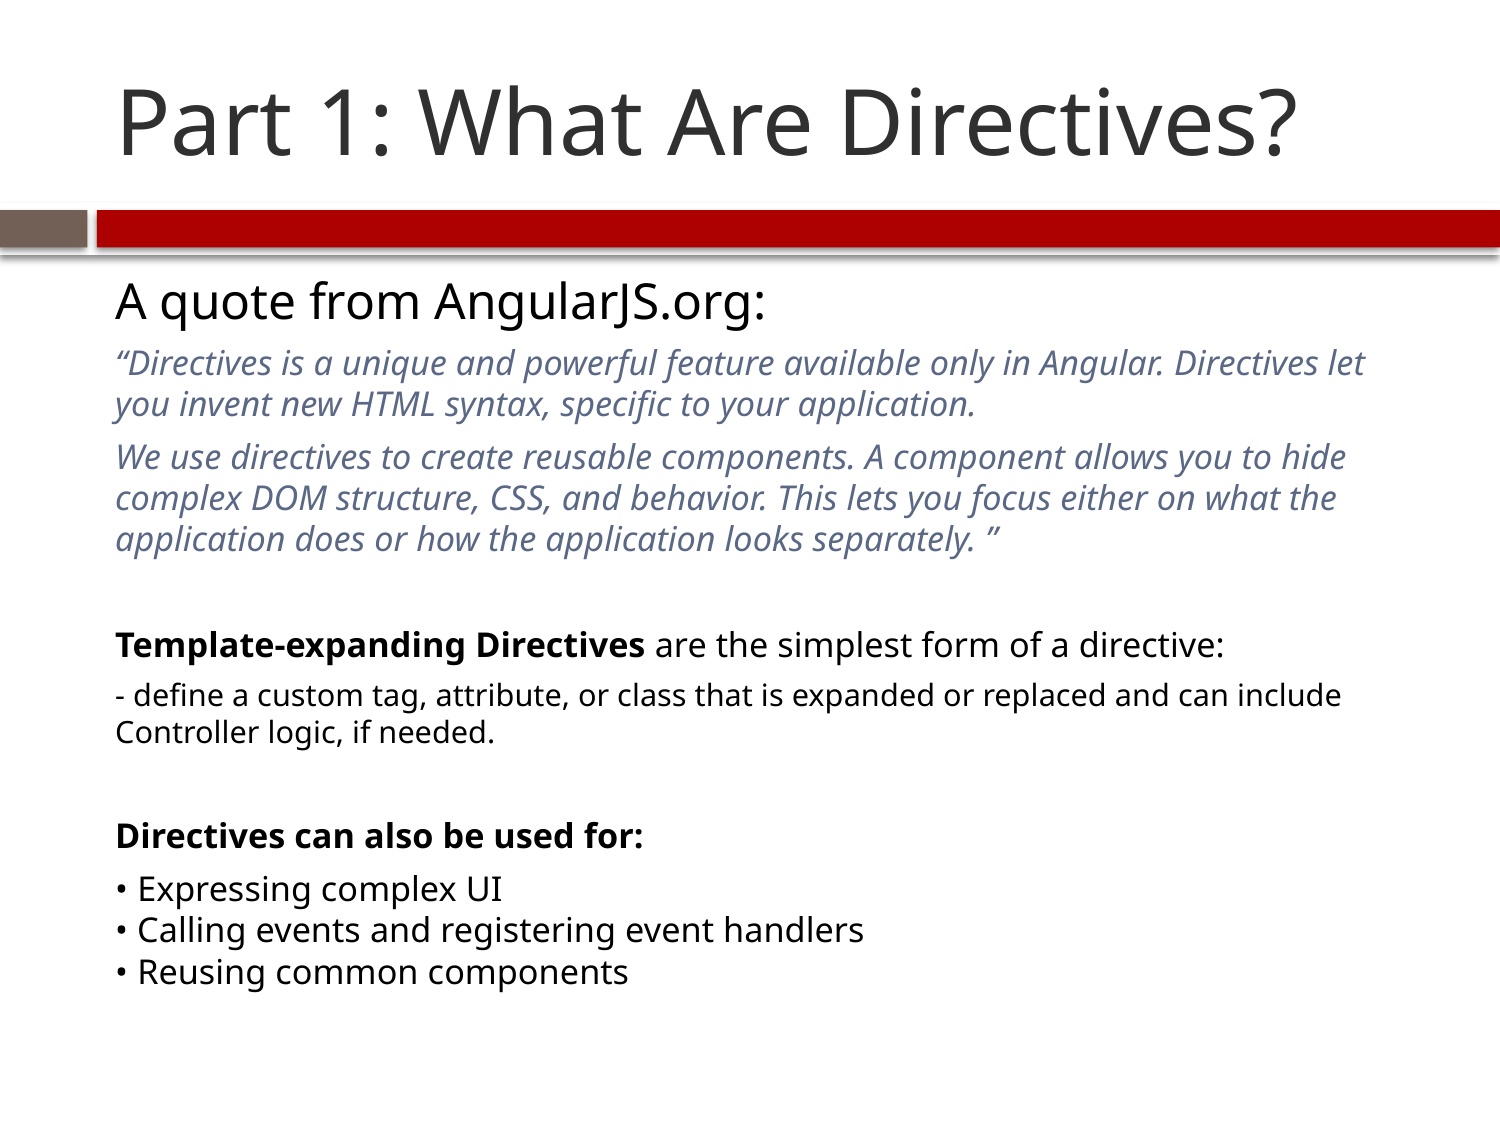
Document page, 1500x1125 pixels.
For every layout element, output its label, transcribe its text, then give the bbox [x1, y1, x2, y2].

list A quote from AngularJS.org: “Directives is a unique and powerful feature available only in Angular. Directives let you invent new HTML syntax, specific to your application. We use directives to create reusable components. A component allows you to hide complex DOM structure, CSS, and behavior. This lets you focus either on what the application does or how the application looks separately. ” Template-expanding Directives are the simplest form of a directive: - define a custom tag, attribute, or class that is expanded or replaced and can include Controller logic, if needed. Directives can also be used for: • Expressing complex UI • Calling events and registering event handlers • Reusing common components [100, 262, 1438, 1000]
title Part 1: What Are Directives? [100, 37, 1438, 200]
